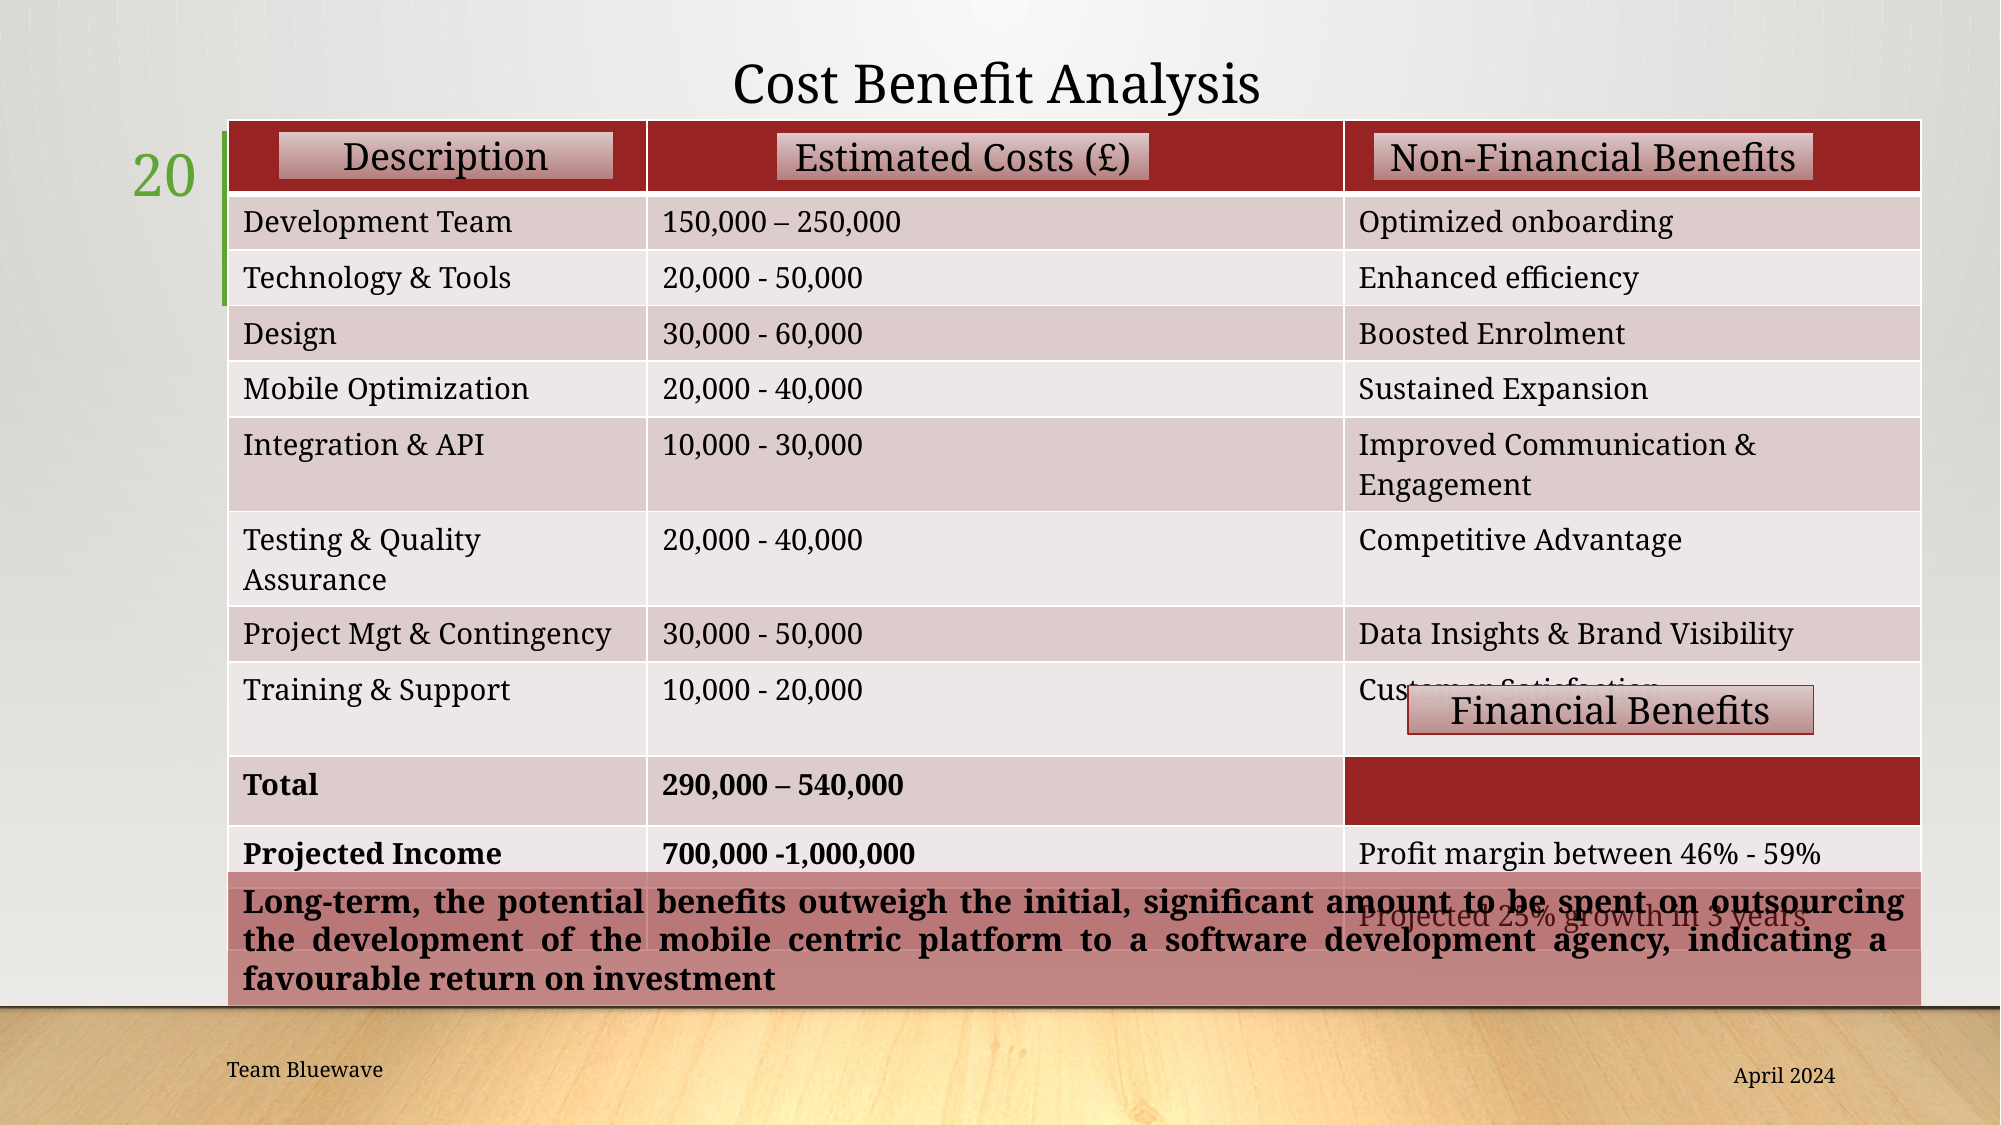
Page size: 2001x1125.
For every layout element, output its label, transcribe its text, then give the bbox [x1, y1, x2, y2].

table_cell 30,000 - 50,000 [648, 607, 1343, 661]
table_cell 10,000 - 20,000 [648, 663, 1343, 755]
table_cell 700,000 -1,000,000 [648, 827, 1343, 872]
table_cell 10,000 - 30,000 [648, 418, 1343, 511]
table_cell Data Insights & Brand Visibility [1345, 607, 1920, 661]
table_header [648, 121, 1343, 130]
table_cell Mobile Optimization [229, 362, 646, 416]
table_header [648, 182, 1343, 191]
table_cell 150,000 – 250,000 [648, 197, 1343, 249]
slide_number 20 [78, 131, 212, 214]
text_box Financial Benefits [1407, 685, 1814, 735]
table_cell Sustained Expansion [1345, 362, 1920, 416]
title Cost Benefit Analysis [692, 49, 1303, 119]
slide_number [1276, 1049, 1851, 1101]
table_cell Boosted Enrolment [1345, 306, 1920, 360]
text_box Long-term, the potential benefits outweigh the initial, significant amount to be spent on outsourcing the development of the mobile centric platform to a software development agency, indicating a favourable return on investment [228, 872, 1922, 1006]
table_header [1345, 121, 1920, 191]
table_cell Competitive Advantage [1345, 512, 1920, 605]
table_cell Testing & Quality Assurance [229, 512, 646, 605]
table_cell Improved Communication & Engagement [1345, 418, 1920, 511]
table_cell Integration & API [229, 418, 646, 511]
table_cell Development Team [229, 197, 646, 249]
picture [0, 1006, 2000, 1125]
table_cell Profit margin between 46% - 59% [1345, 827, 1920, 872]
table_cell 20,000 - 40,000 [648, 512, 1343, 605]
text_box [278, 130, 1814, 182]
table_cell Training & Support [229, 663, 646, 755]
table_cell 20,000 - 40,000 [648, 362, 1343, 416]
table_header [229, 121, 646, 191]
table_cell Enhanced efficiency [1345, 251, 1920, 305]
table_cell Project Mgt & Contingency [229, 607, 646, 661]
table_cell Customer Satisfaction [1345, 663, 1920, 755]
table_cell 20,000 - 50,000 [648, 251, 1343, 305]
table_cell 30,000 - 60,000 [648, 306, 1343, 360]
table_cell Design [229, 306, 646, 360]
table_cell Optimized onboarding [1345, 197, 1920, 249]
footer Team Bluewave [211, 1043, 1173, 1095]
table_cell Technology & Tools [229, 251, 646, 305]
table_cell [1345, 757, 1920, 825]
table_cell 290,000 – 540,000 [648, 757, 1343, 825]
table_cell Projected Income [229, 827, 646, 872]
table_cell Total [229, 757, 646, 825]
